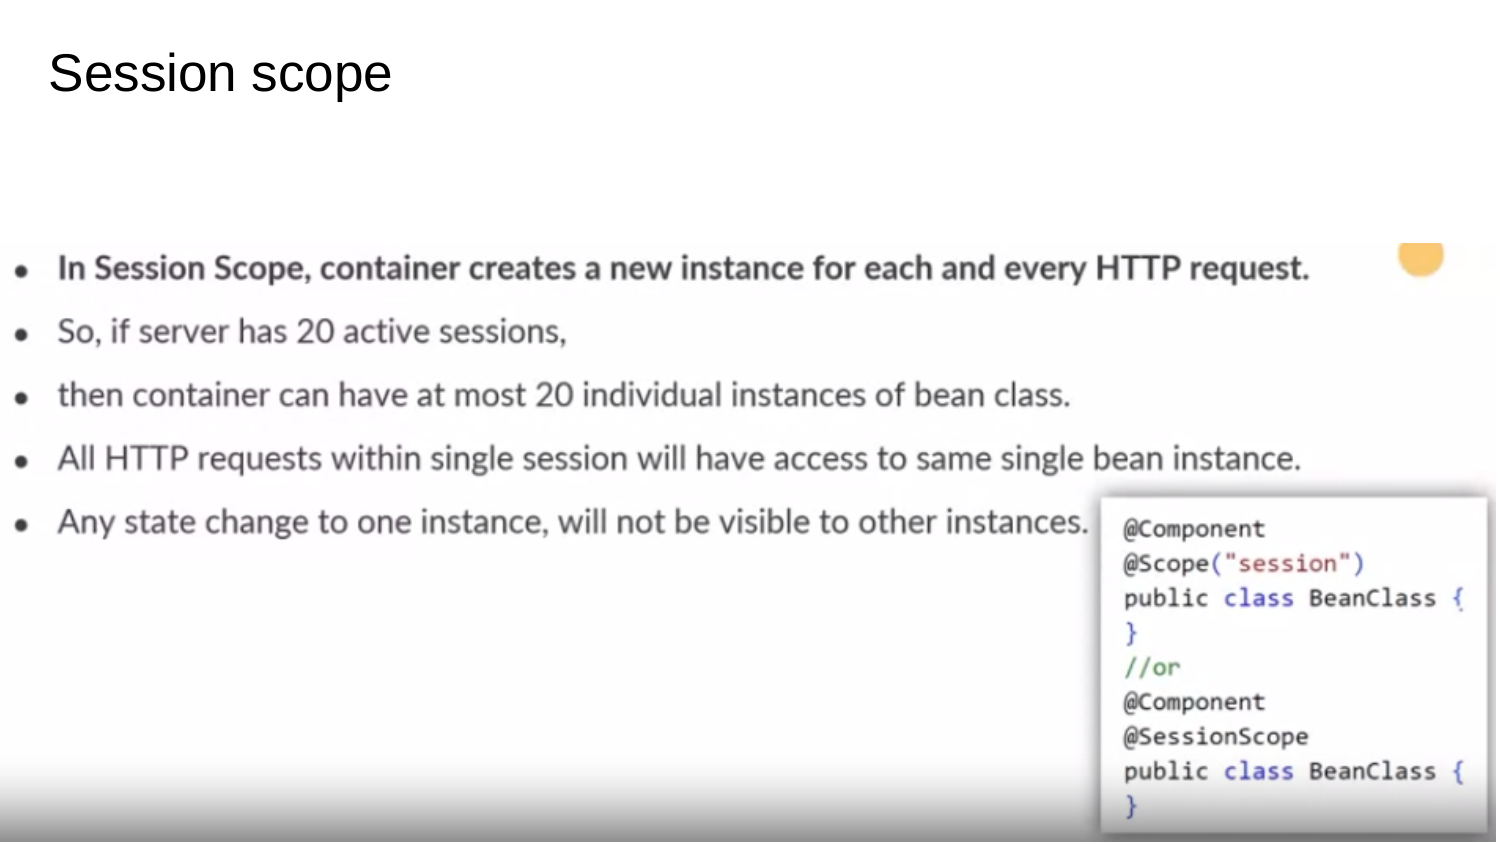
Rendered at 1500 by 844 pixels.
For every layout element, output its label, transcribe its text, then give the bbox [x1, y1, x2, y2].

picture [0, 243, 1496, 842]
title Session scope [33, 22, 1432, 117]
